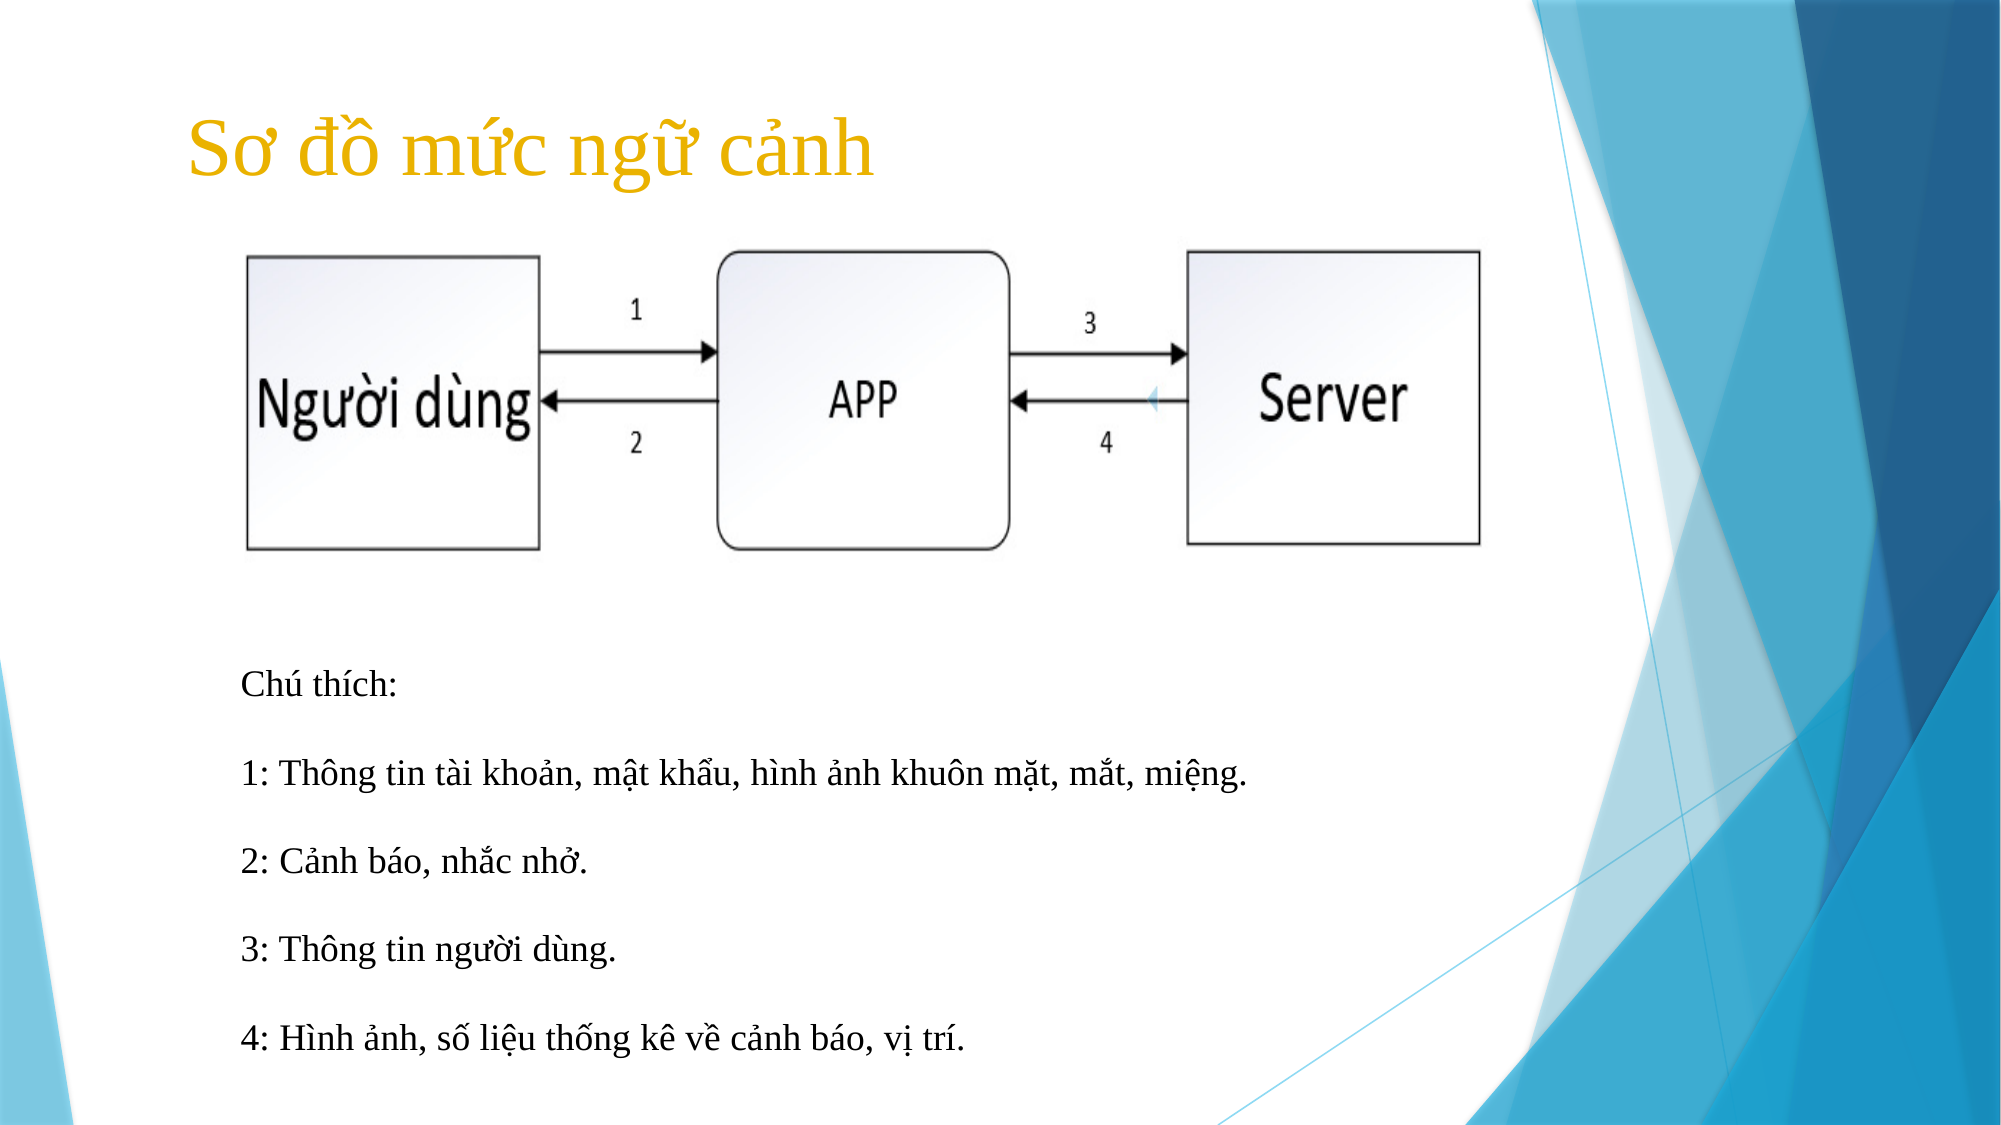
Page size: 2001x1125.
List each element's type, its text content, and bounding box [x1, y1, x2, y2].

text_box Chú thích: 1: Thông tin tài khoản, mật khẩu, hình ảnh khuôn mặt, mắt, miệng. 2: Cảnh báo, nhắc nhở. 3: Thông tin người dùng. 4: Hình ảnh, số liệu thống kê về cảnh báo, vị trí. [225, 629, 1302, 1125]
picture [243, 235, 1492, 563]
text_box Sơ đồ mức ngữ cảnh [171, 85, 1171, 200]
